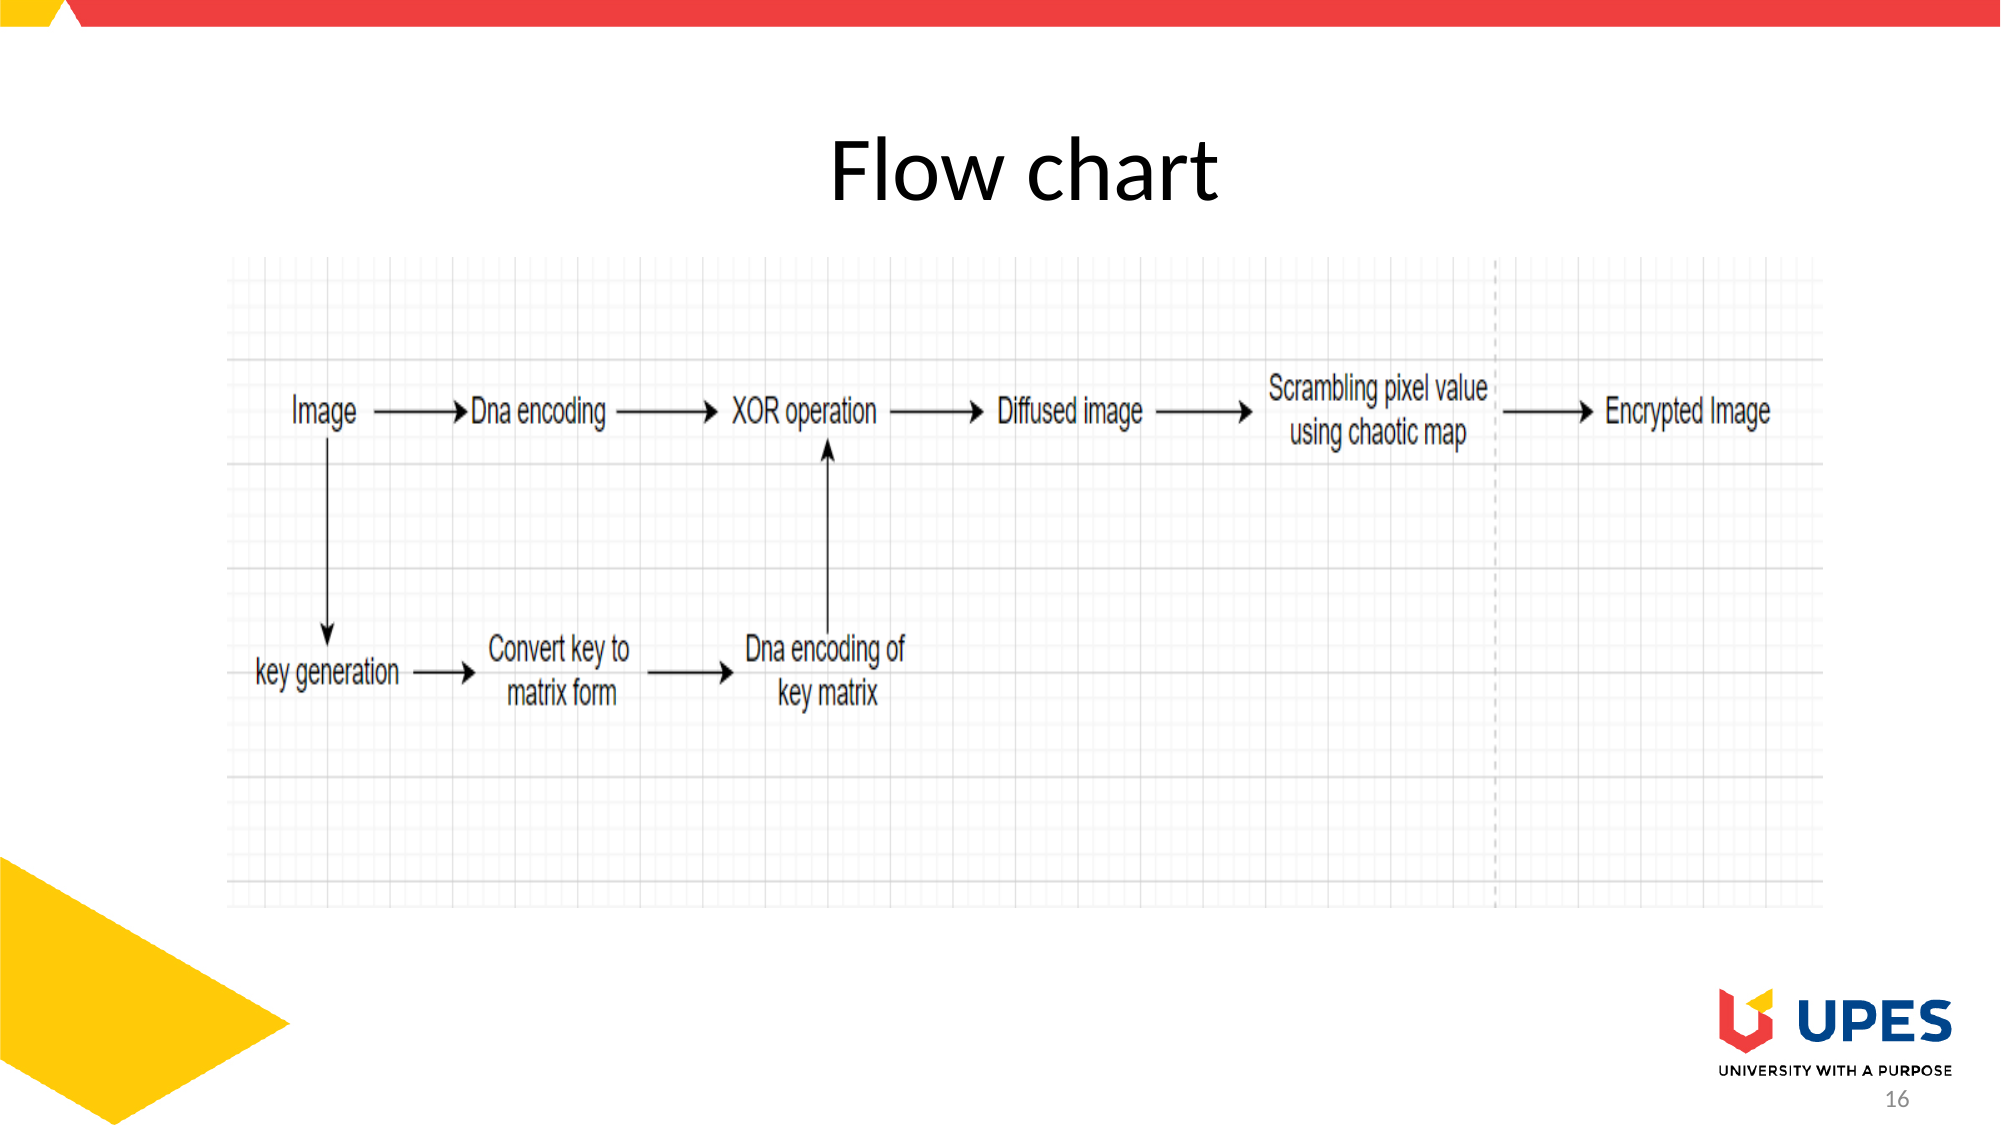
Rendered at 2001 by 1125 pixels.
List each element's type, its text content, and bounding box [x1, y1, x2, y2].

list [227, 257, 1823, 908]
title Flow chart [125, 70, 1925, 258]
picture [0, 0, 2001, 1125]
